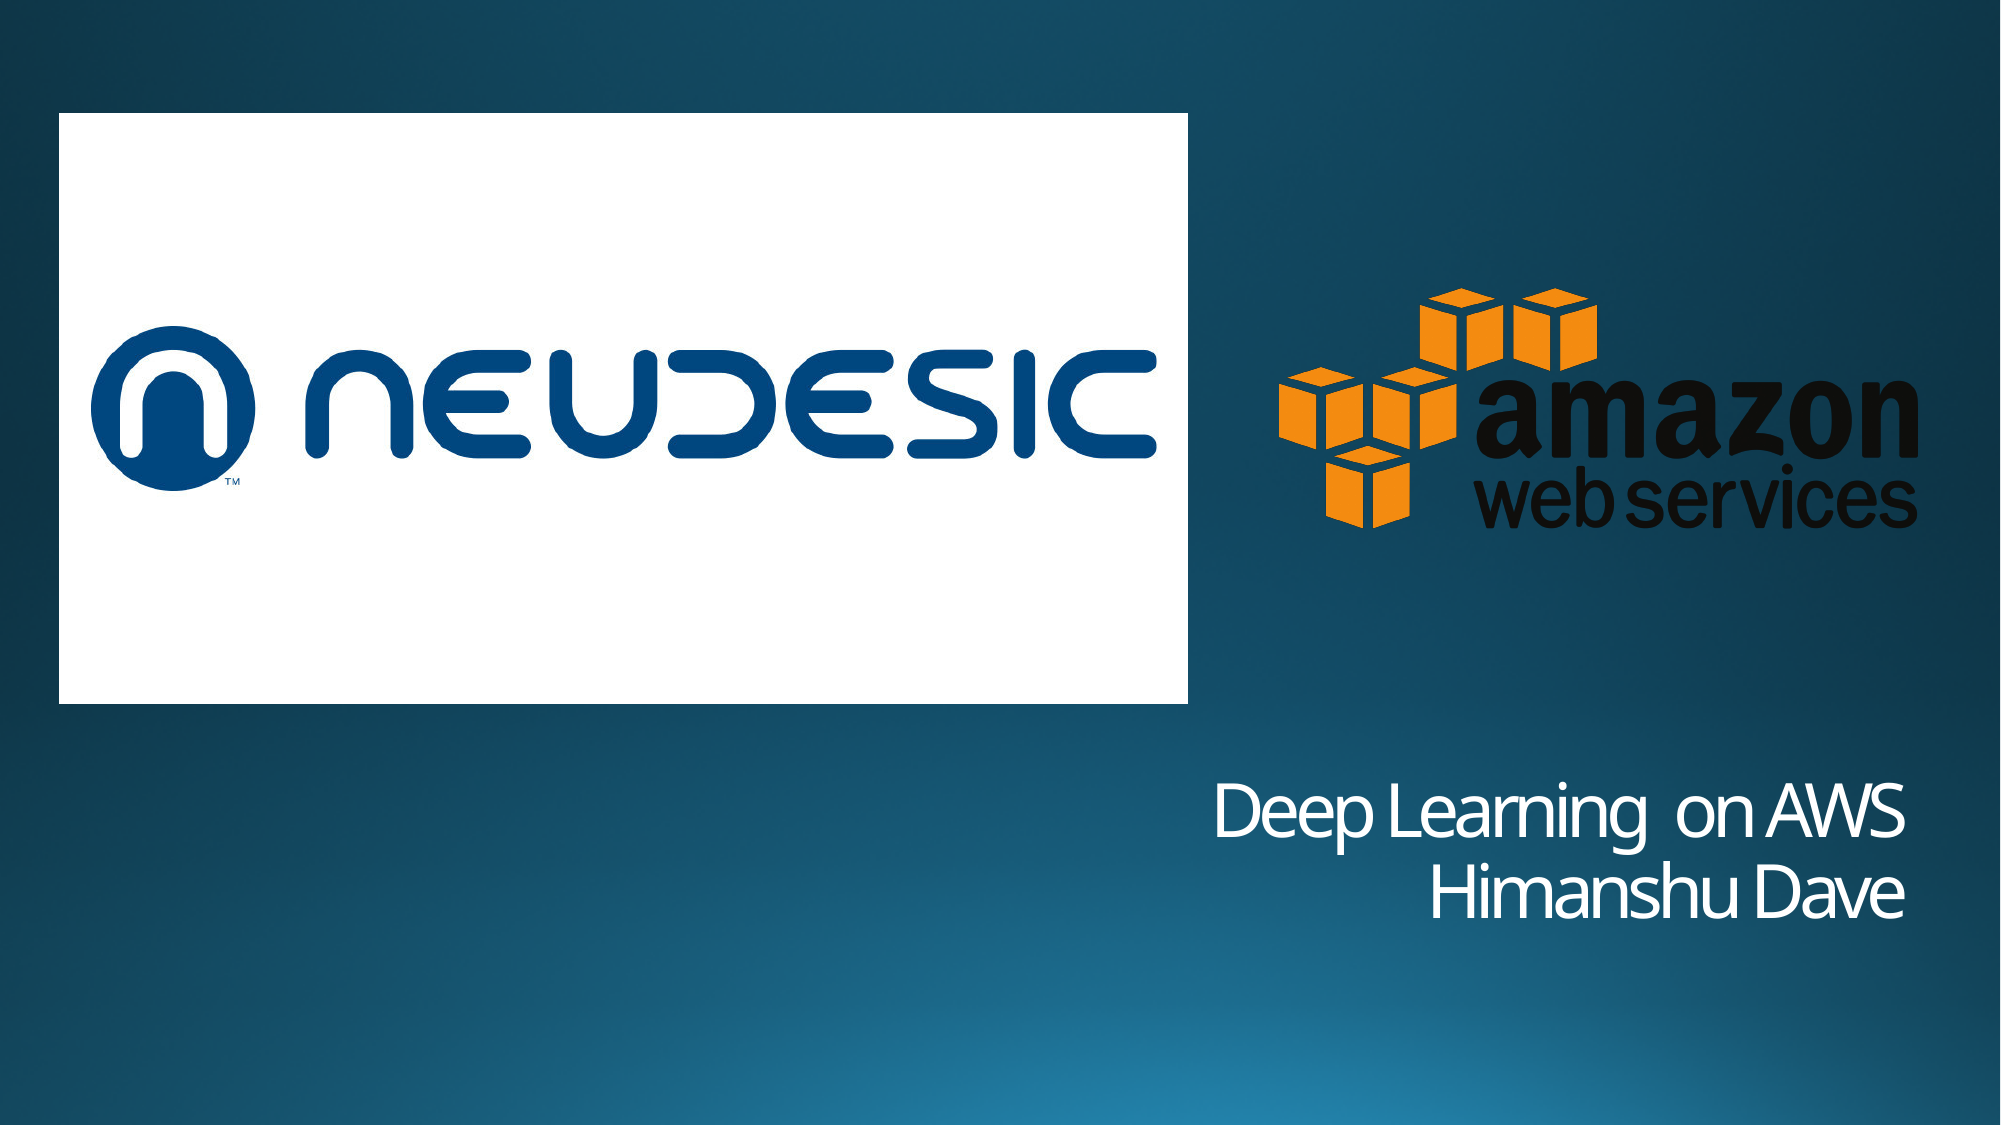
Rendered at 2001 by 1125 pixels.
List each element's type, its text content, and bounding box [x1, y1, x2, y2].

title Deep Learning on AWS Himanshu Dave [437, 765, 1938, 1035]
picture [0, 0, 2001, 1125]
